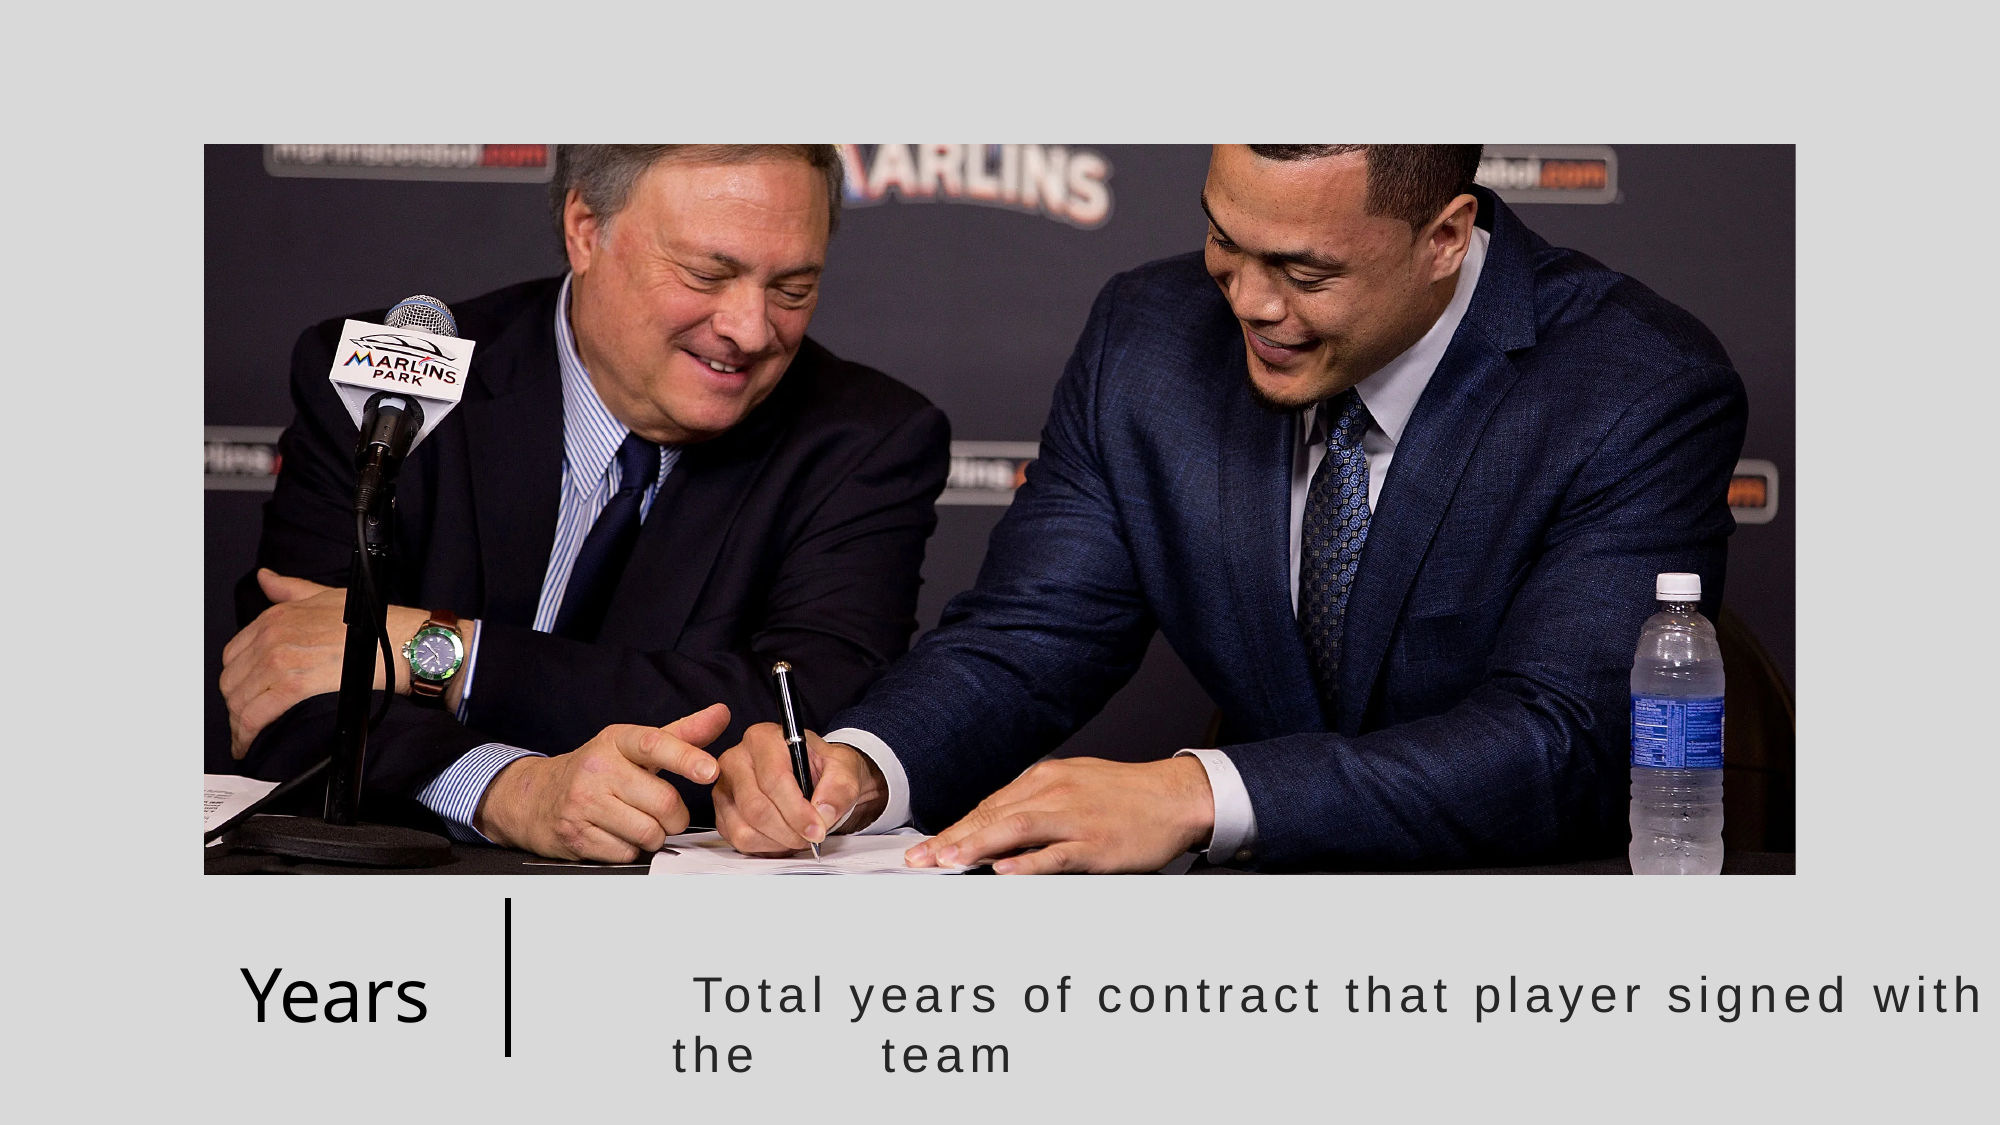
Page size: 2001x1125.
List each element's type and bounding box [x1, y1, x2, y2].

picture [204, 144, 1796, 875]
text_box [0, 939, 2000, 1092]
